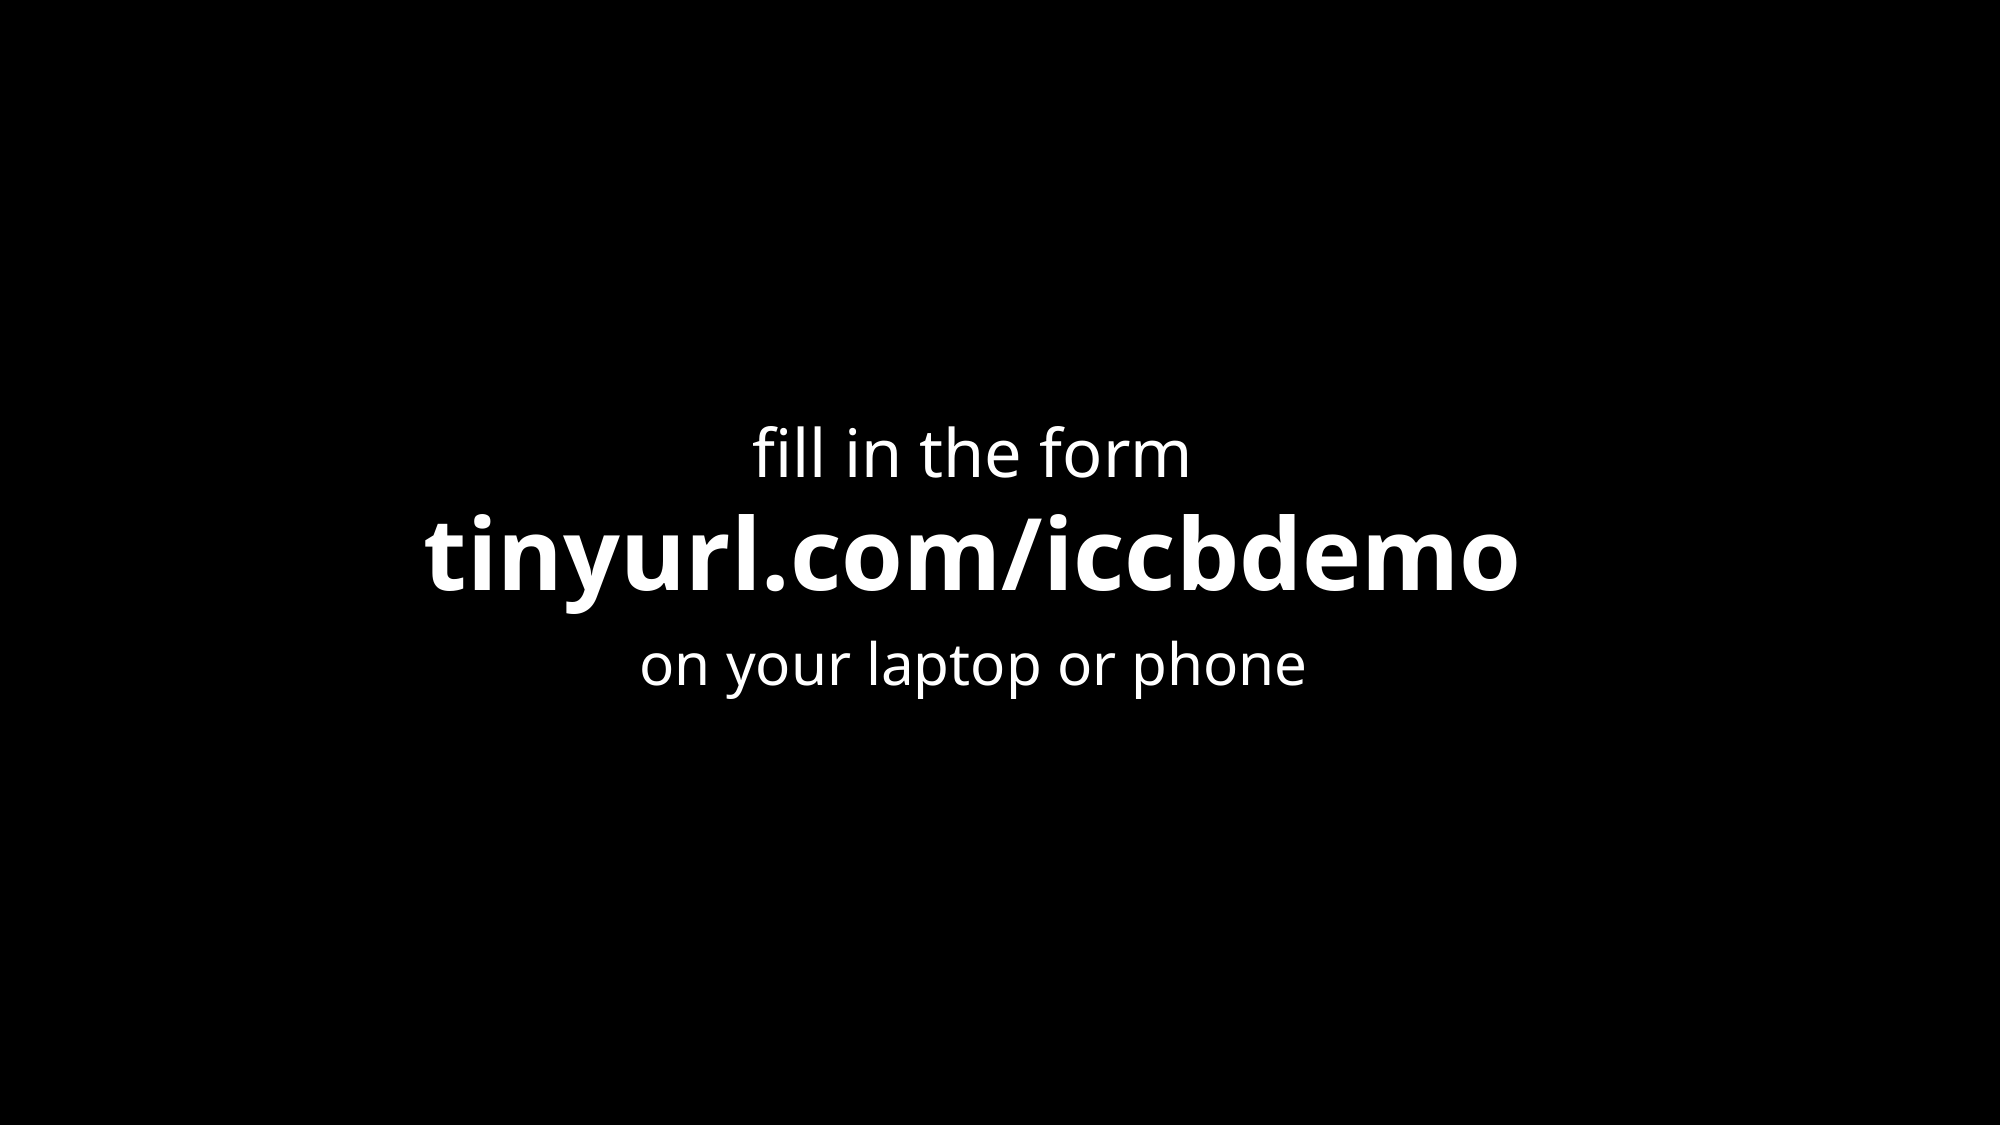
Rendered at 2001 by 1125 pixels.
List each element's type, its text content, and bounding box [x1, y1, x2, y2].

text_box fill in the form [737, 403, 1209, 498]
text_box on your laptop or phone [624, 619, 1323, 705]
text_box tinyurl.com/iccbdemo [408, 483, 1538, 619]
